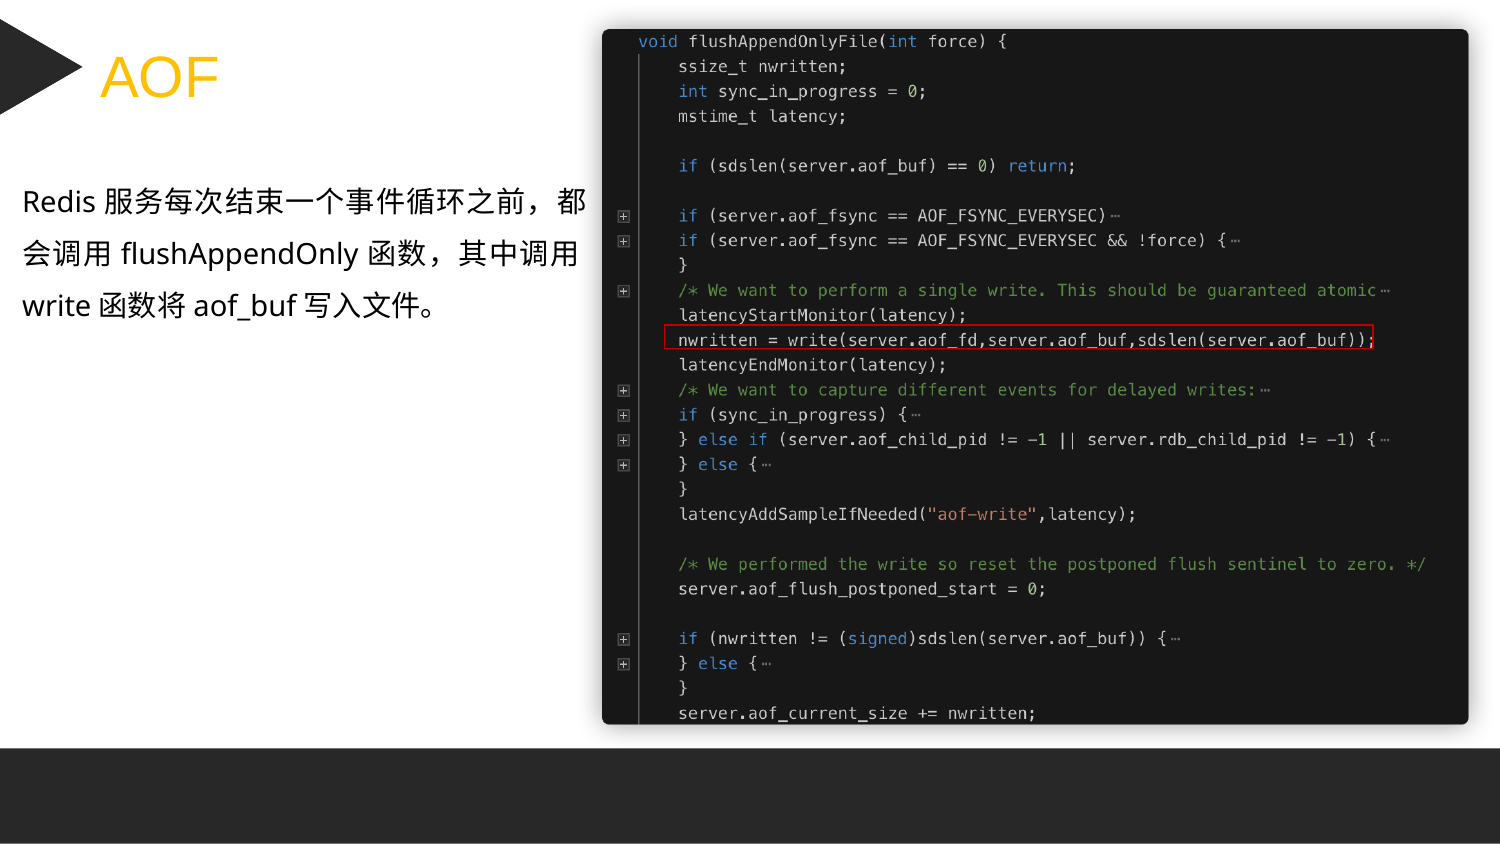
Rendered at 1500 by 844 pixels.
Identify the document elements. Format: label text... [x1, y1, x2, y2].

text_box [0, 748, 1500, 844]
picture [577, 4, 1493, 749]
text_box [0, 19, 83, 115]
text_box Redis服务每次结束一个事件循环之前，都会调用flushAppendOnly函数，其中调用write函数将aof_buf写入文件。 [7, 158, 577, 331]
text_box AOF [85, 32, 235, 117]
